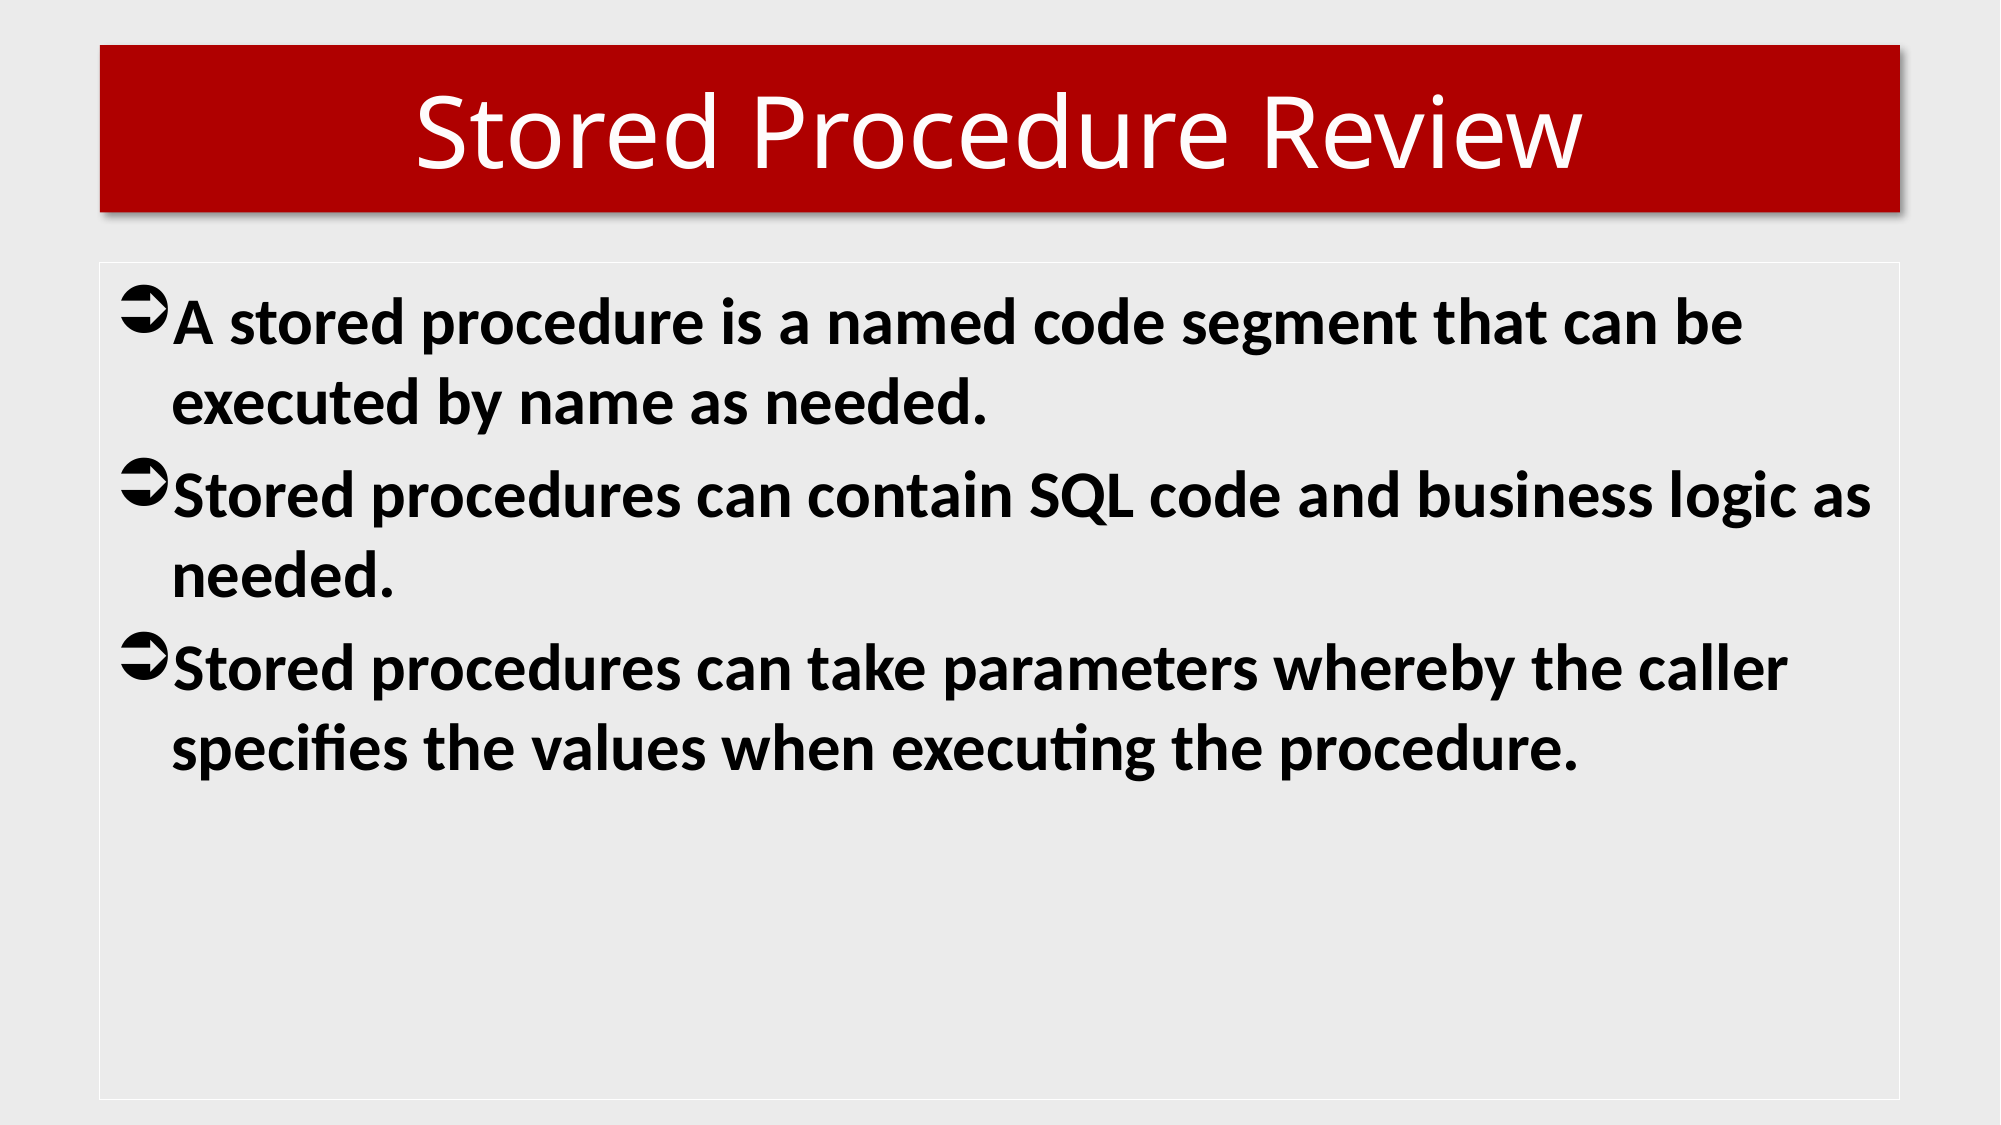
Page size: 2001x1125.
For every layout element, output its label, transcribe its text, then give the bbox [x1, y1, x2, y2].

list A stored procedure is a named code segment that can be executed by name as needed. Stored procedures can contain SQL code and business logic as needed. Stored procedures can take parameters whereby the caller specifies the values when executing the procedure. [99, 262, 1900, 1100]
title Stored Procedure Review [99, 45, 1900, 213]
